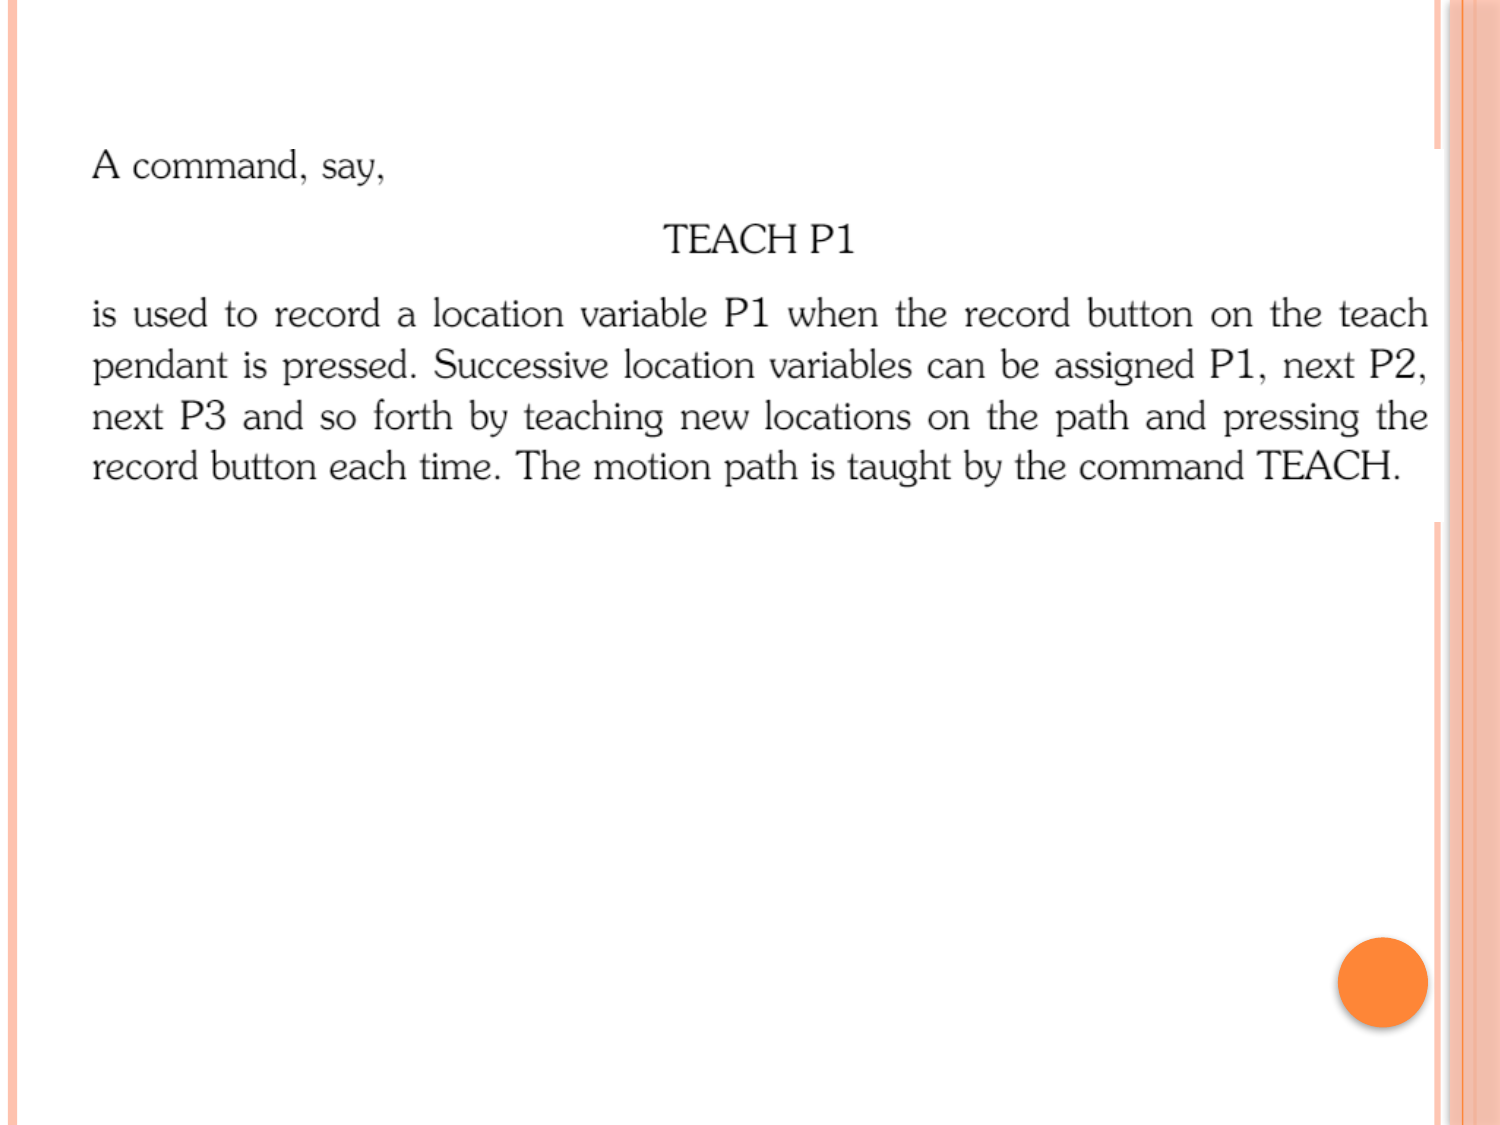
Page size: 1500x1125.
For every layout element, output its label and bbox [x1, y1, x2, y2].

picture [74, 149, 1445, 522]
